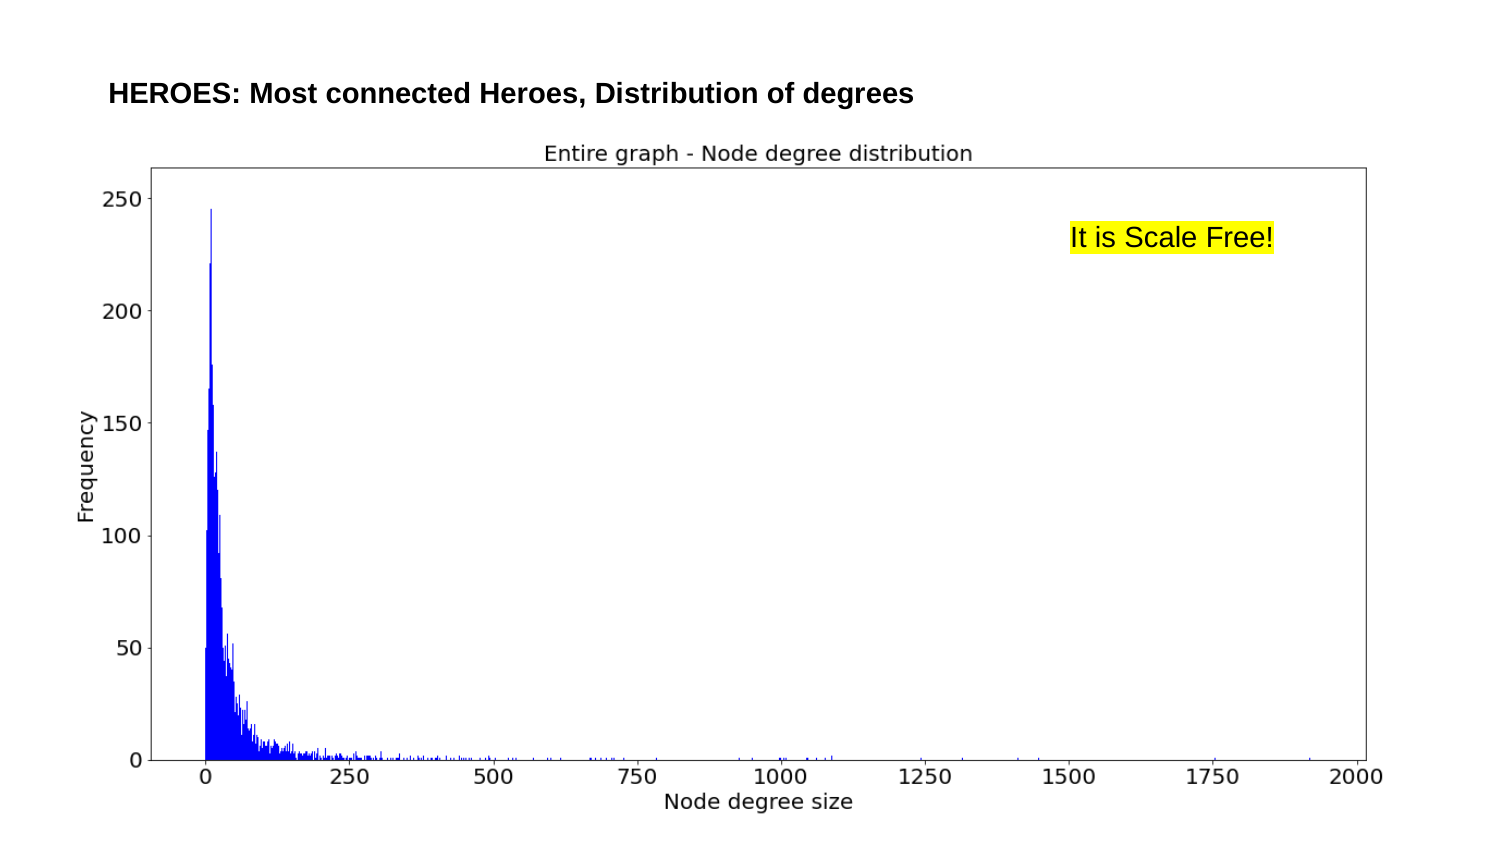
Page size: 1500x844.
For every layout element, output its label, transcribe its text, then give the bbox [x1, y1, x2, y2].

picture [68, 136, 1392, 821]
text_box HEROES: Most connected Heroes, Distribution of degrees [93, 59, 1082, 125]
